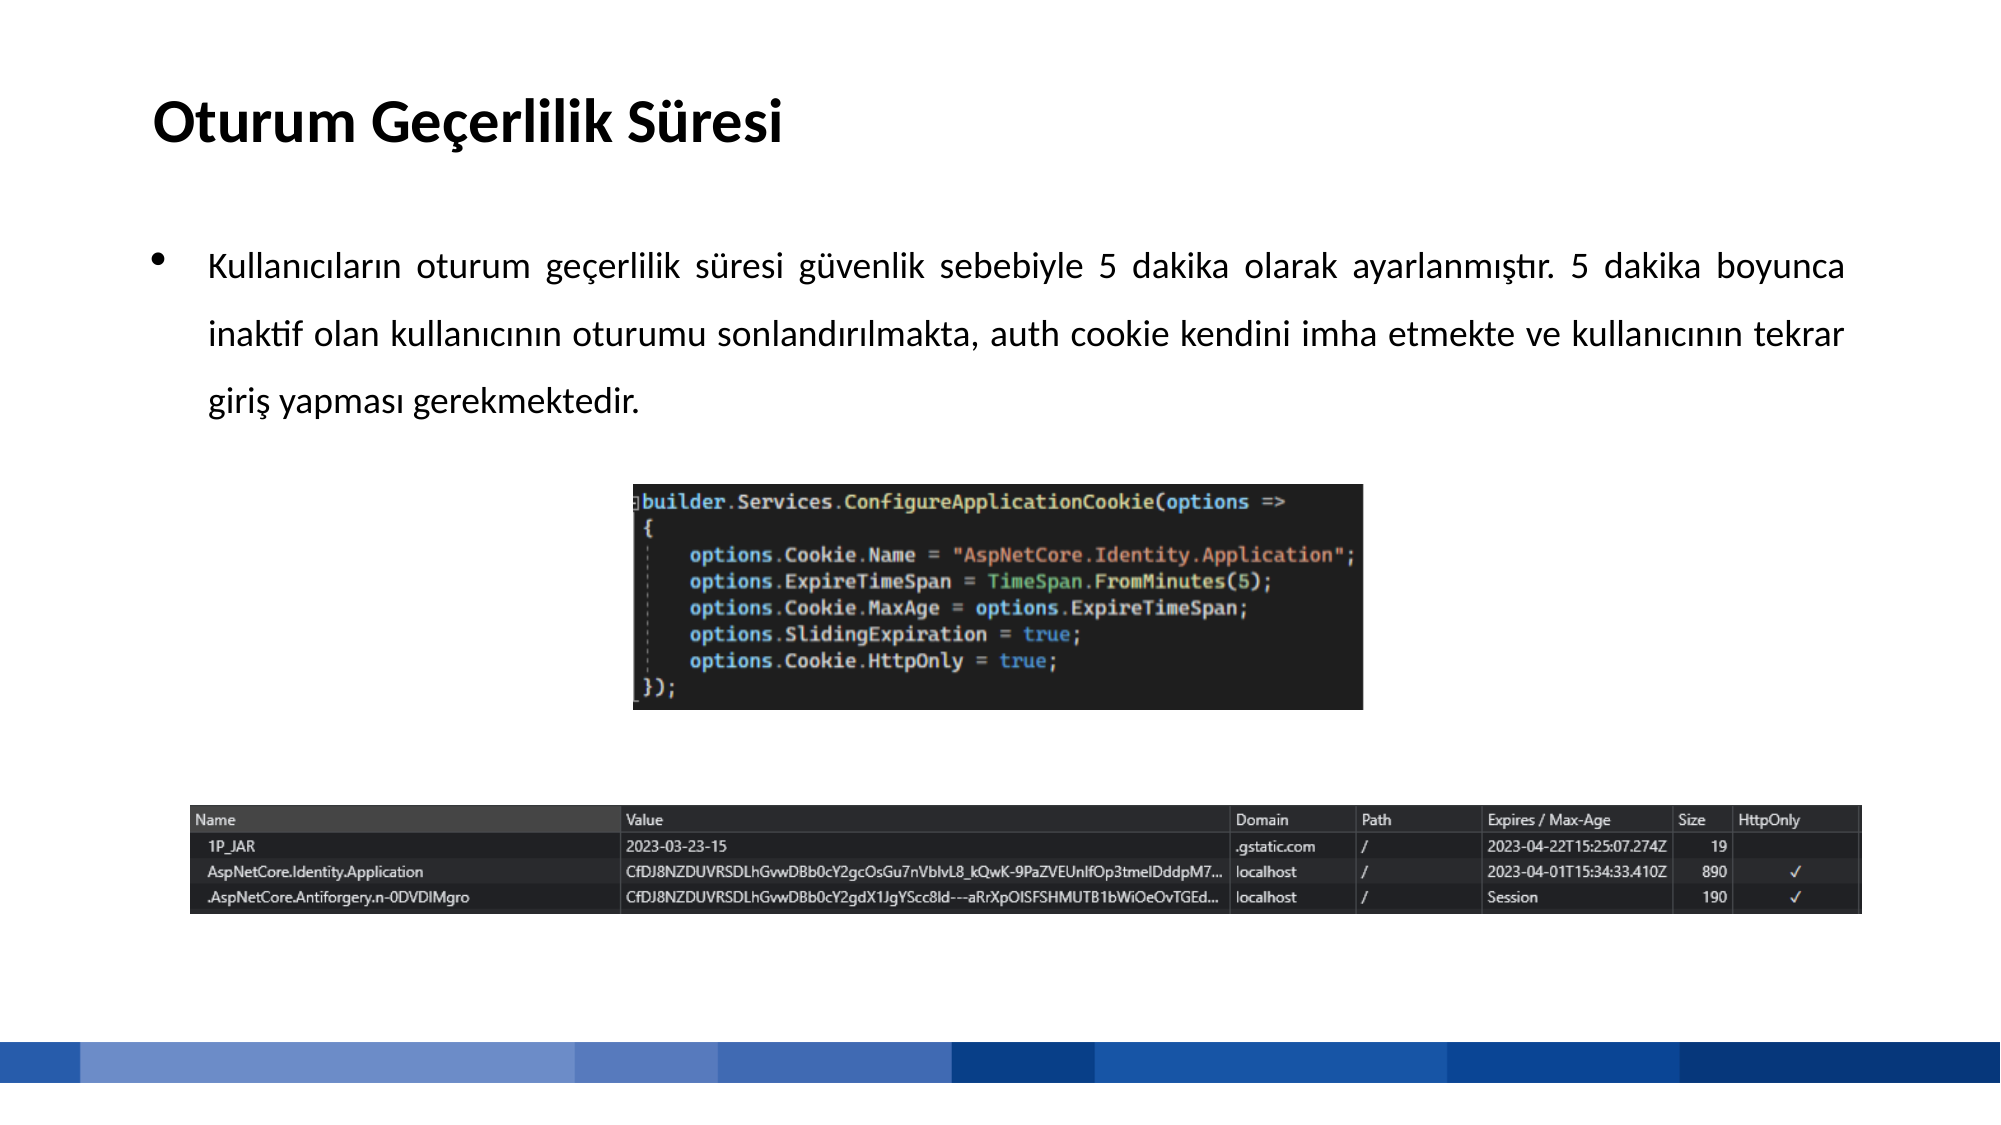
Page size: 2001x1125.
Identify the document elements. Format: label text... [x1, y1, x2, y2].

picture [633, 484, 1365, 710]
picture [190, 805, 1862, 914]
title Oturum Geçerlilik Süresi [138, 68, 1864, 177]
picture [0, 1042, 2000, 1083]
list Kullanıcıların oturum geçerlilik süresi güvenlik sebebiyle 5 dakika olarak ayarlanmıştır. 5 dakika boyunca inaktif olan kullanıcının oturumu sonlandırılmakta, auth cookie kendini imha etmekte ve kullanıcının tekrar giriş yapması gerekmektedir. [136, 211, 1862, 1042]
